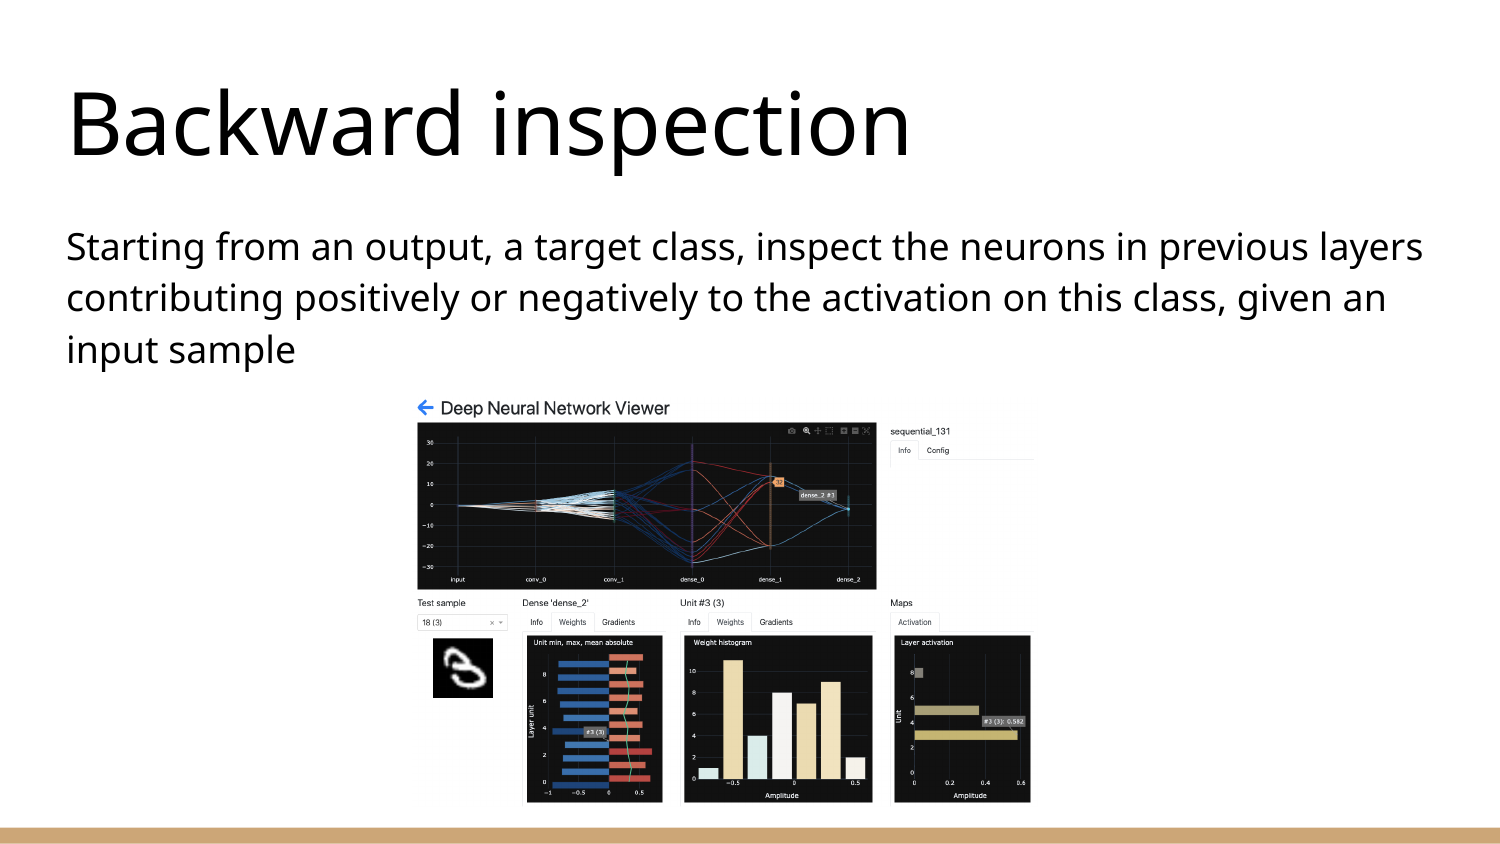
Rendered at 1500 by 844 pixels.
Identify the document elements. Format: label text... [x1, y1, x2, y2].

list Starting from an output, a target class, inspect the neurons in previous layers contributing positively or negatively to the activation on this class, given an input sample [51, 200, 1449, 385]
picture [412, 396, 1038, 807]
title Backward inspection [51, 51, 1449, 189]
